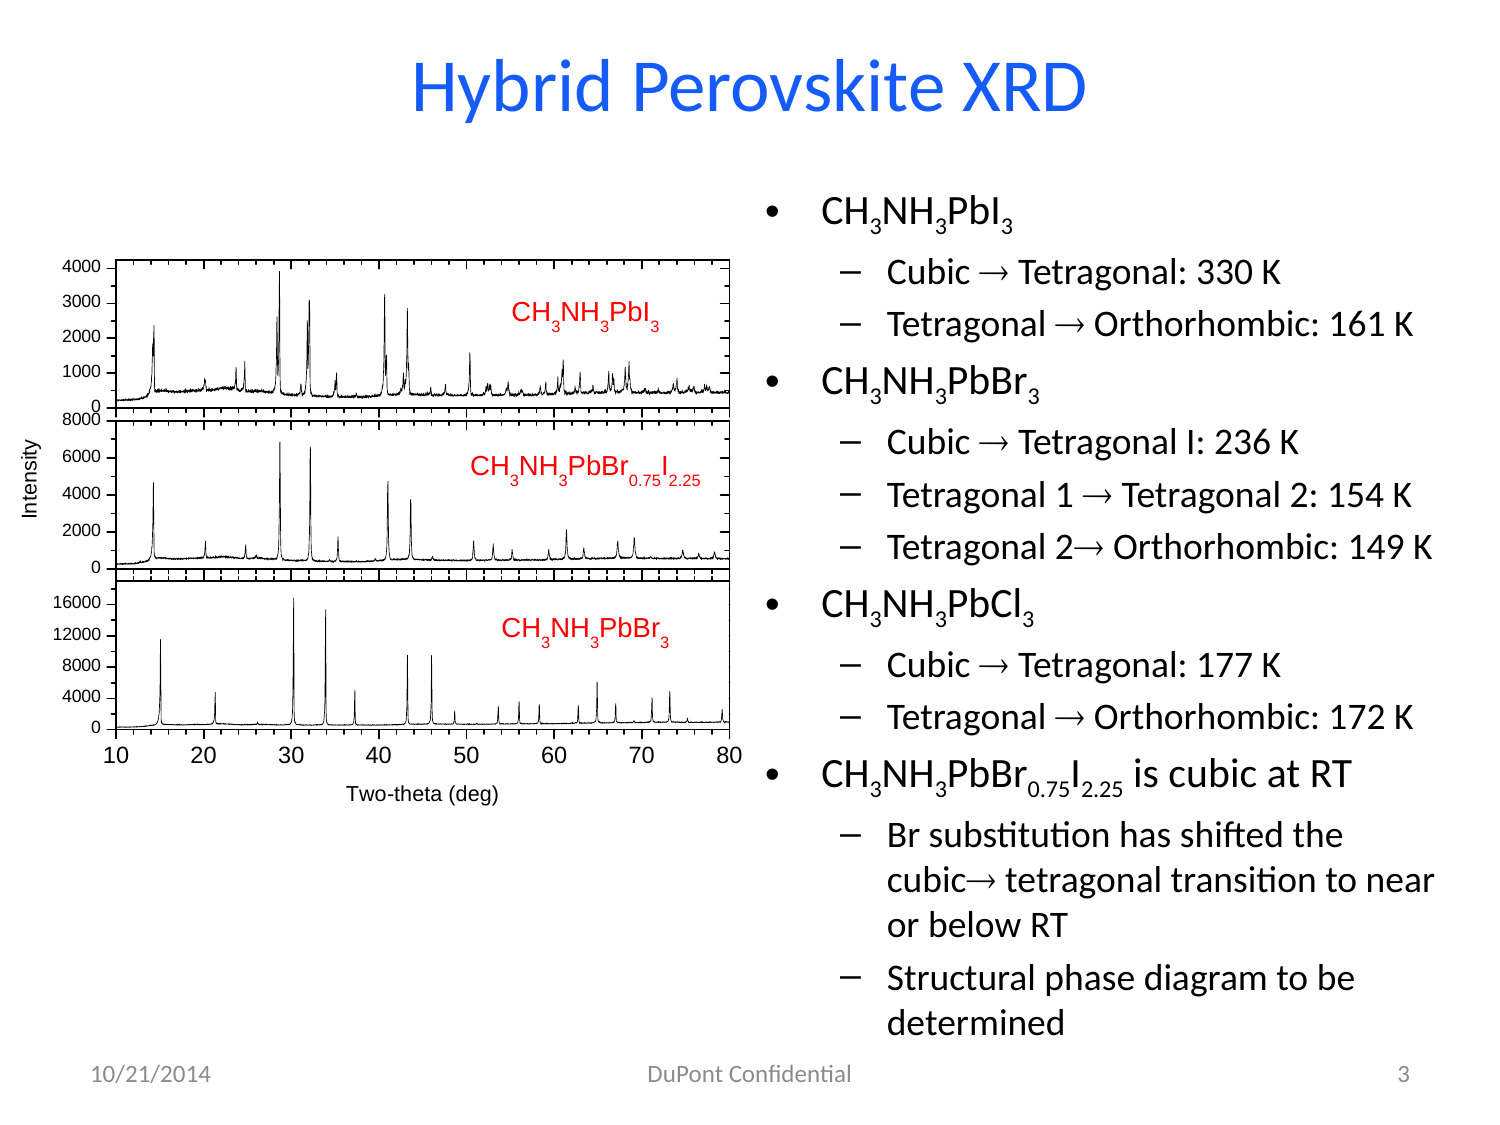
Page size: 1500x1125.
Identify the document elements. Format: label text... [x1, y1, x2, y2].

slide_number 3 [1074, 1042, 1425, 1103]
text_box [0, 174, 820, 853]
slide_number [75, 1042, 425, 1103]
footer DuPont Confidential [512, 1042, 988, 1103]
list CH3NH3PbI3 Cubic  Tetragonal: 330 K Tetragonal  Orthorhombic: 161 K CH3NH3PbBr3 Cubic  Tetragonal I: 236 K Tetragonal 1  Tetragonal 2: 154 K Tetragonal 2 Orthorhombic: 149 K CH3NH3PbCl3 Cubic  Tetragonal: 177 K Tetragonal  Orthorhombic: 172 K CH3NH3PbBr0.75I2.25 is cubic at RT Br substitution has shifted the cubic tetragonal transition to near or below RT Structural phase diagram to be determined [750, 174, 1463, 918]
title Hybrid Perovskite XRD [75, 0, 1425, 174]
